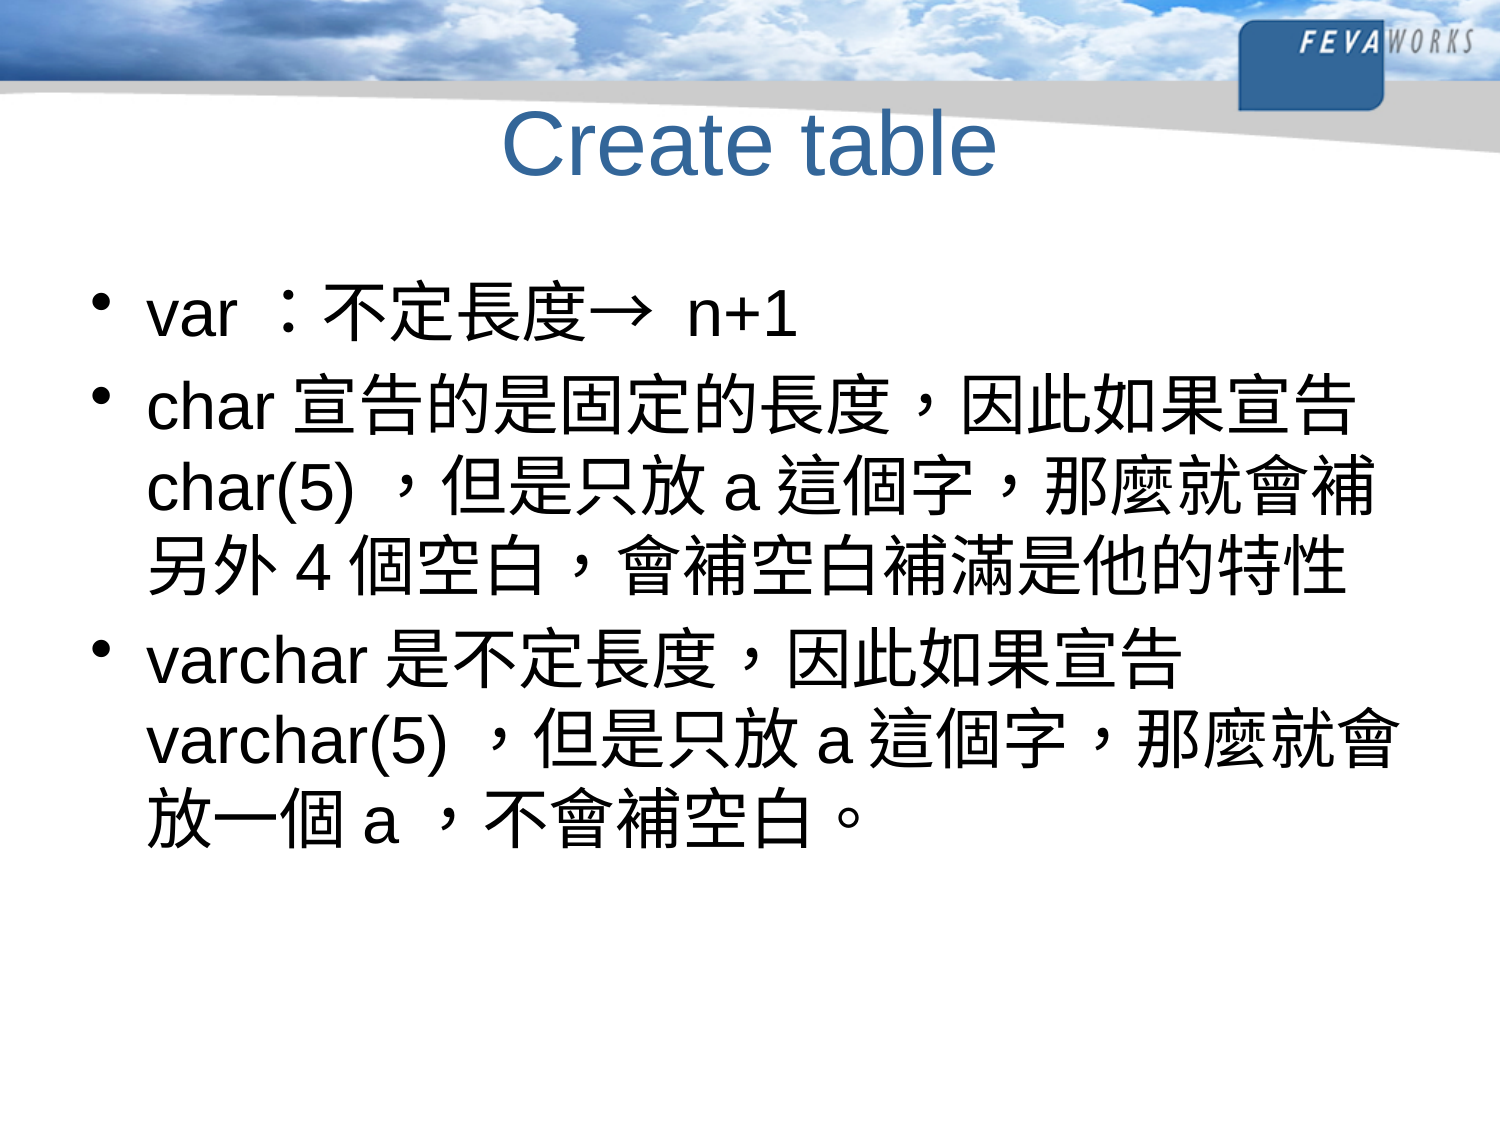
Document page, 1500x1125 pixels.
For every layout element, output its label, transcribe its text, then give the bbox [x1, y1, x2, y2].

list var：不定長度→ n+1 char宣告的是固定的長度，因此如果宣告char(5)，但是只放a這個字，那麼就會補另外4個空白，會補空白補滿是他的特性 varchar是不定長度，因此如果宣告varchar(5)，但是只放a這個字，那麼就會放一個a，不會補空白。 [75, 262, 1425, 1005]
picture [0, 0, 1500, 1125]
title Create table [75, 45, 1425, 233]
